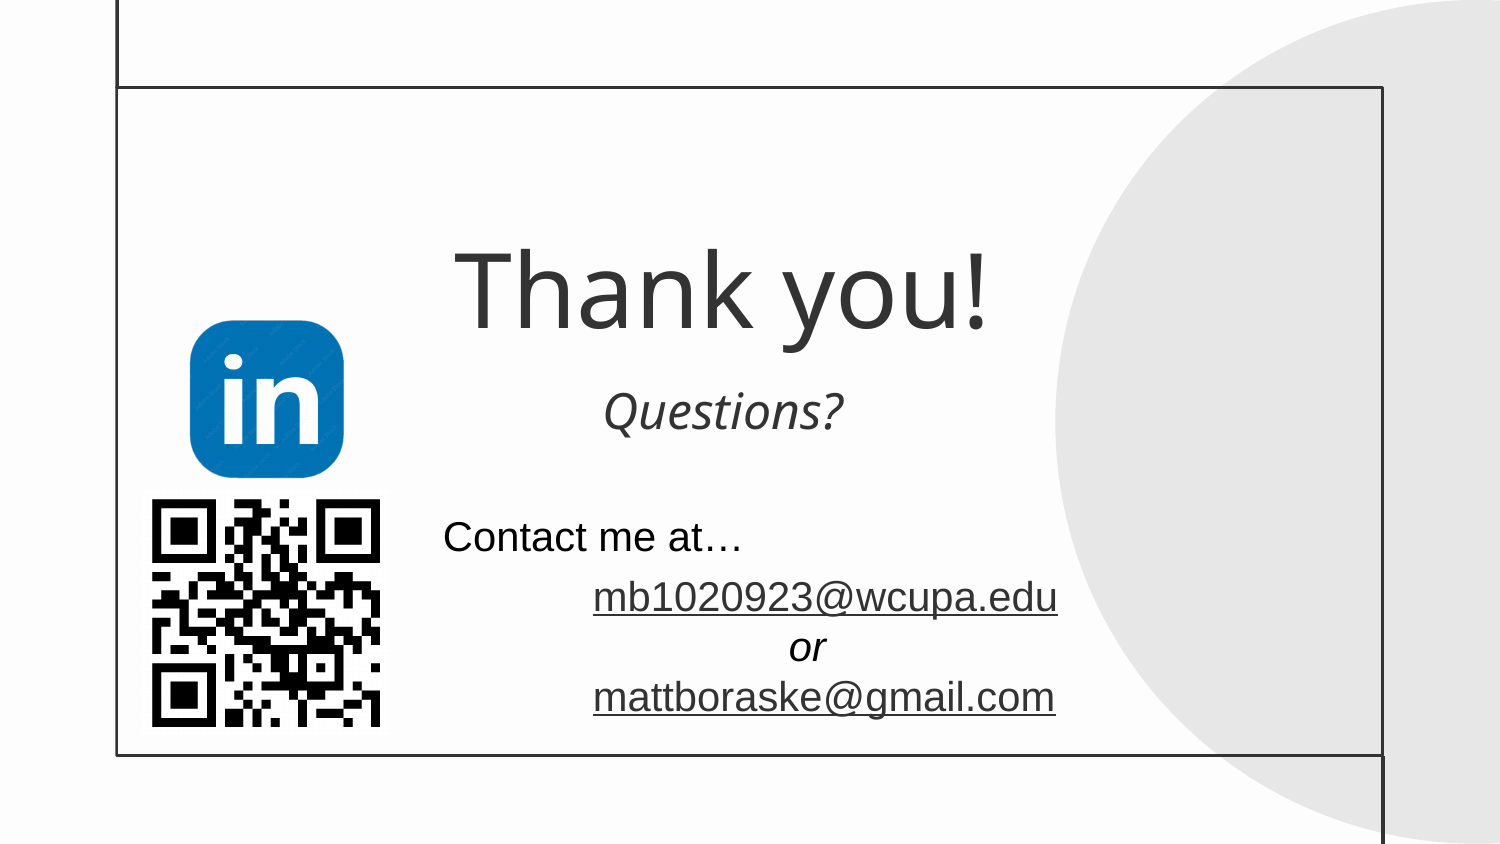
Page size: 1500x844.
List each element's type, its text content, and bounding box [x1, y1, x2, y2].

title Thank you! [333, 226, 1113, 365]
text_box Contact me at… mb1020923@wcupa.edu or mattboraske@gmail.com [428, 502, 1153, 728]
subtitle Questions? [385, 364, 1086, 437]
picture [143, 283, 390, 737]
